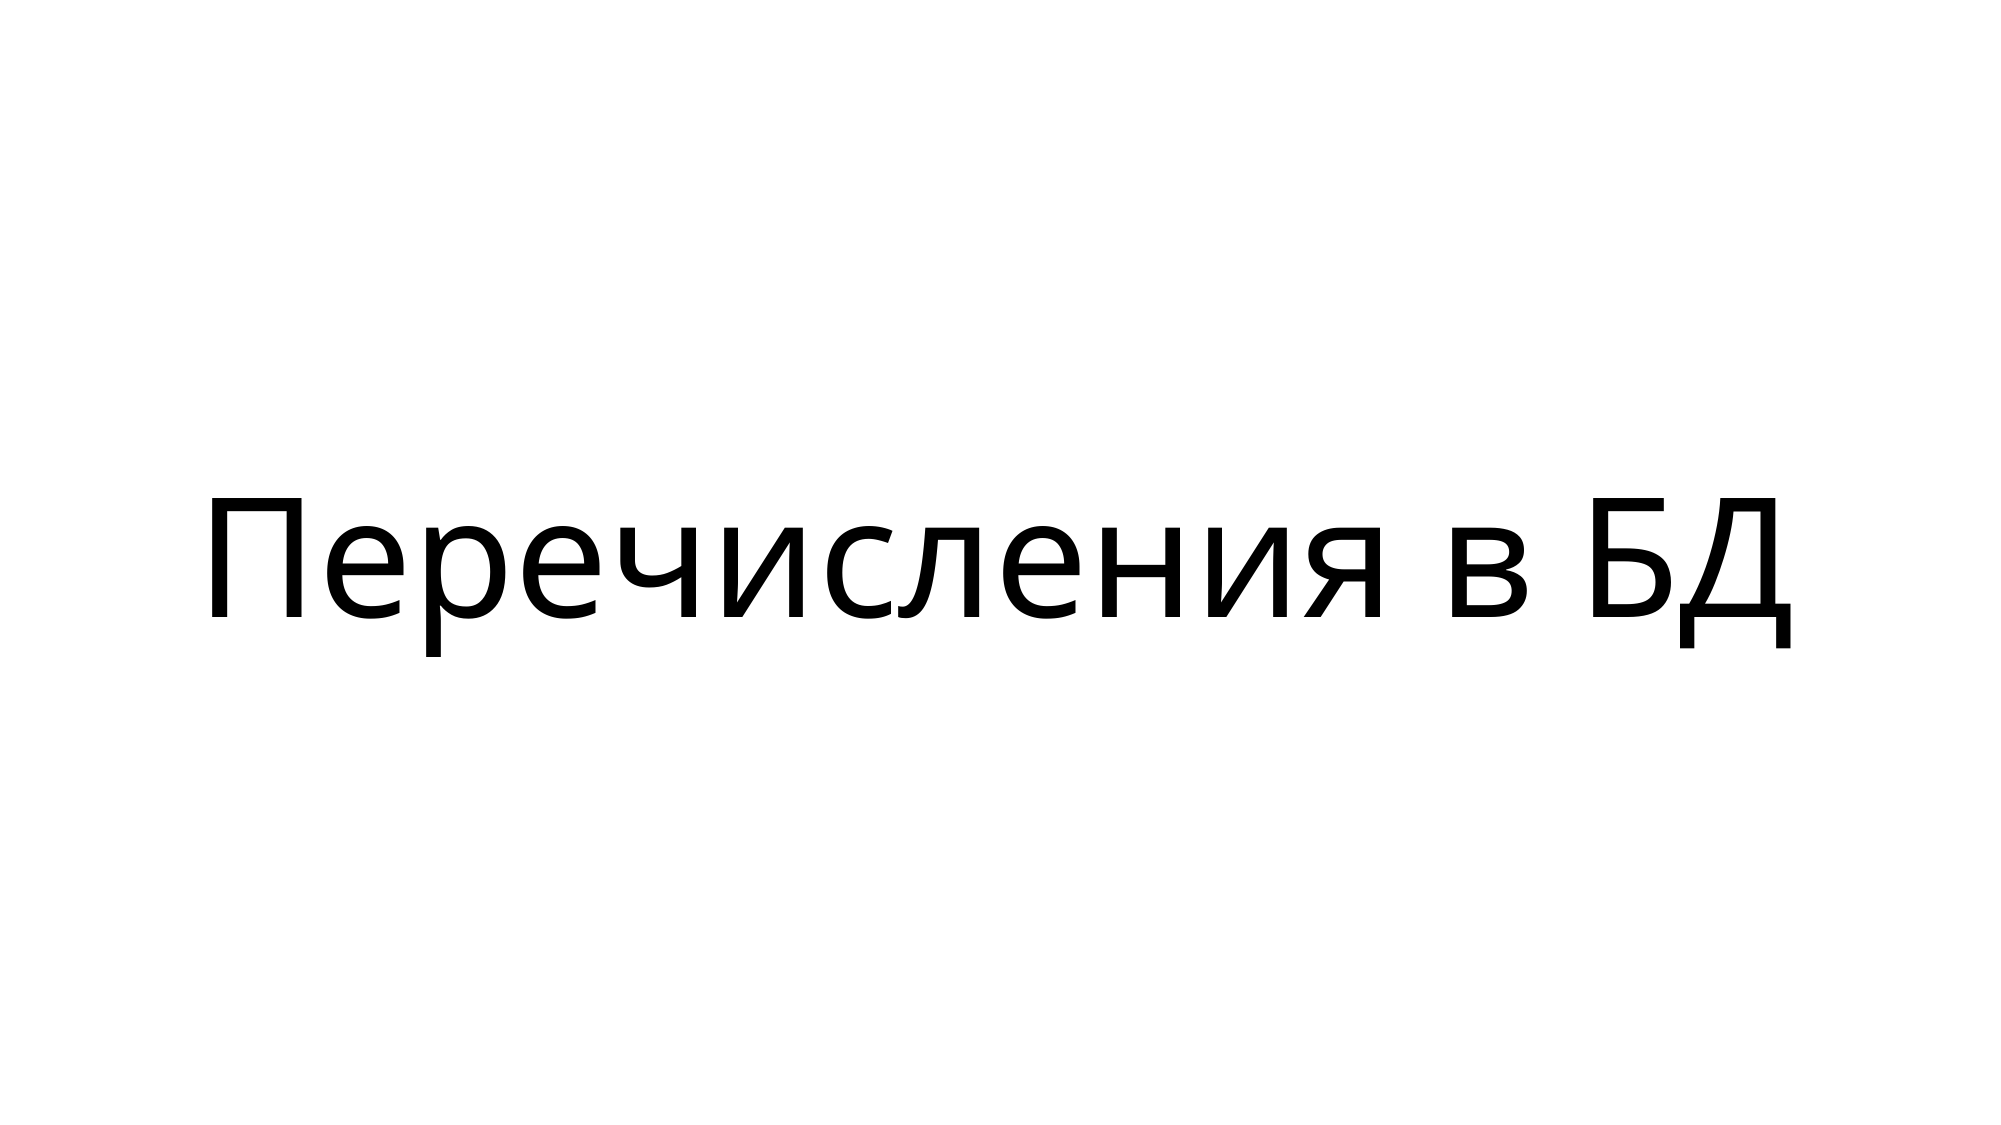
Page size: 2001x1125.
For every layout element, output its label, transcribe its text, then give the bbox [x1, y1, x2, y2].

title Перечисления в БД [133, 400, 1859, 726]
